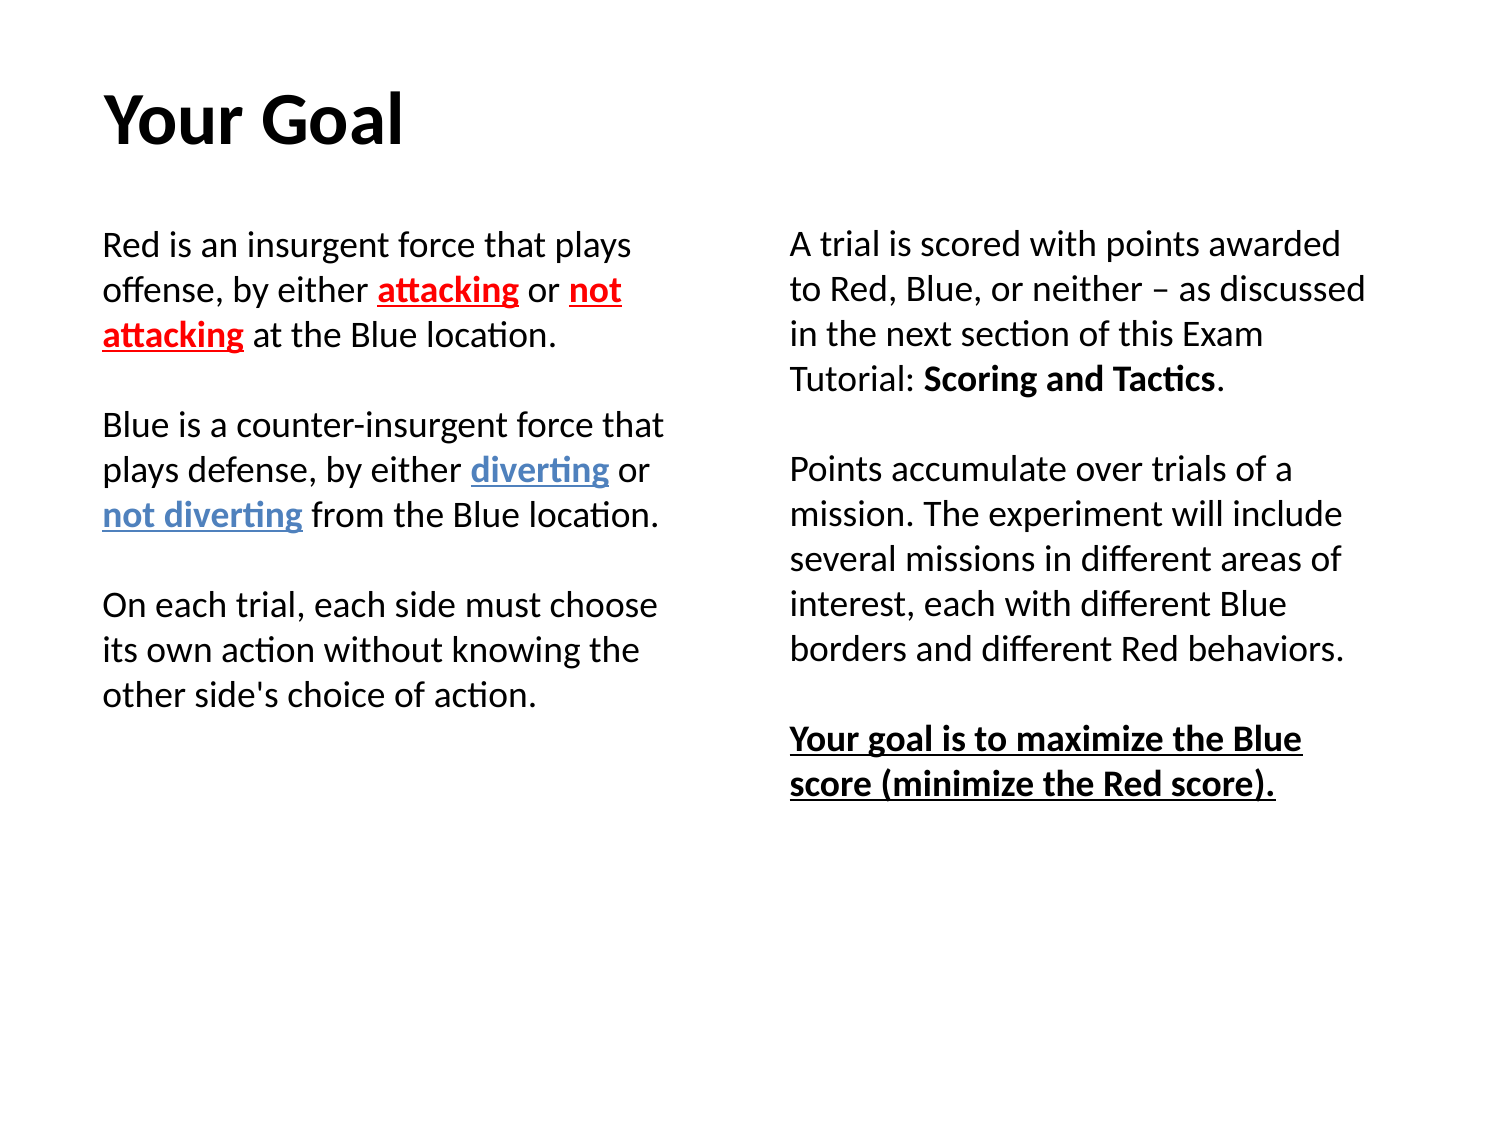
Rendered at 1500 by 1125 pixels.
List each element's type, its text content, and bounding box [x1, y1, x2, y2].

text_box Red is an insurgent force that plays offense, by either attacking or not attacking at the Blue location. Blue is a counter-insurgent force that plays defense, by either diverting or not diverting from the Blue location. On each trial, each side must choose its own action without knowing the other side's choice of action. [87, 212, 700, 768]
text_box A trial is scored with points awarded to Red, Blue, or neither – as discussed in the next section of this Exam Tutorial: Scoring and Tactics. Points accumulate over trials of a mission. The experiment will include several missions in different areas of interest, each with different Blue borders and different Red behaviors. Your goal is to maximize the Blue score (minimize the Red score). [774, 211, 1388, 811]
text_box Your Goal [89, 62, 420, 168]
